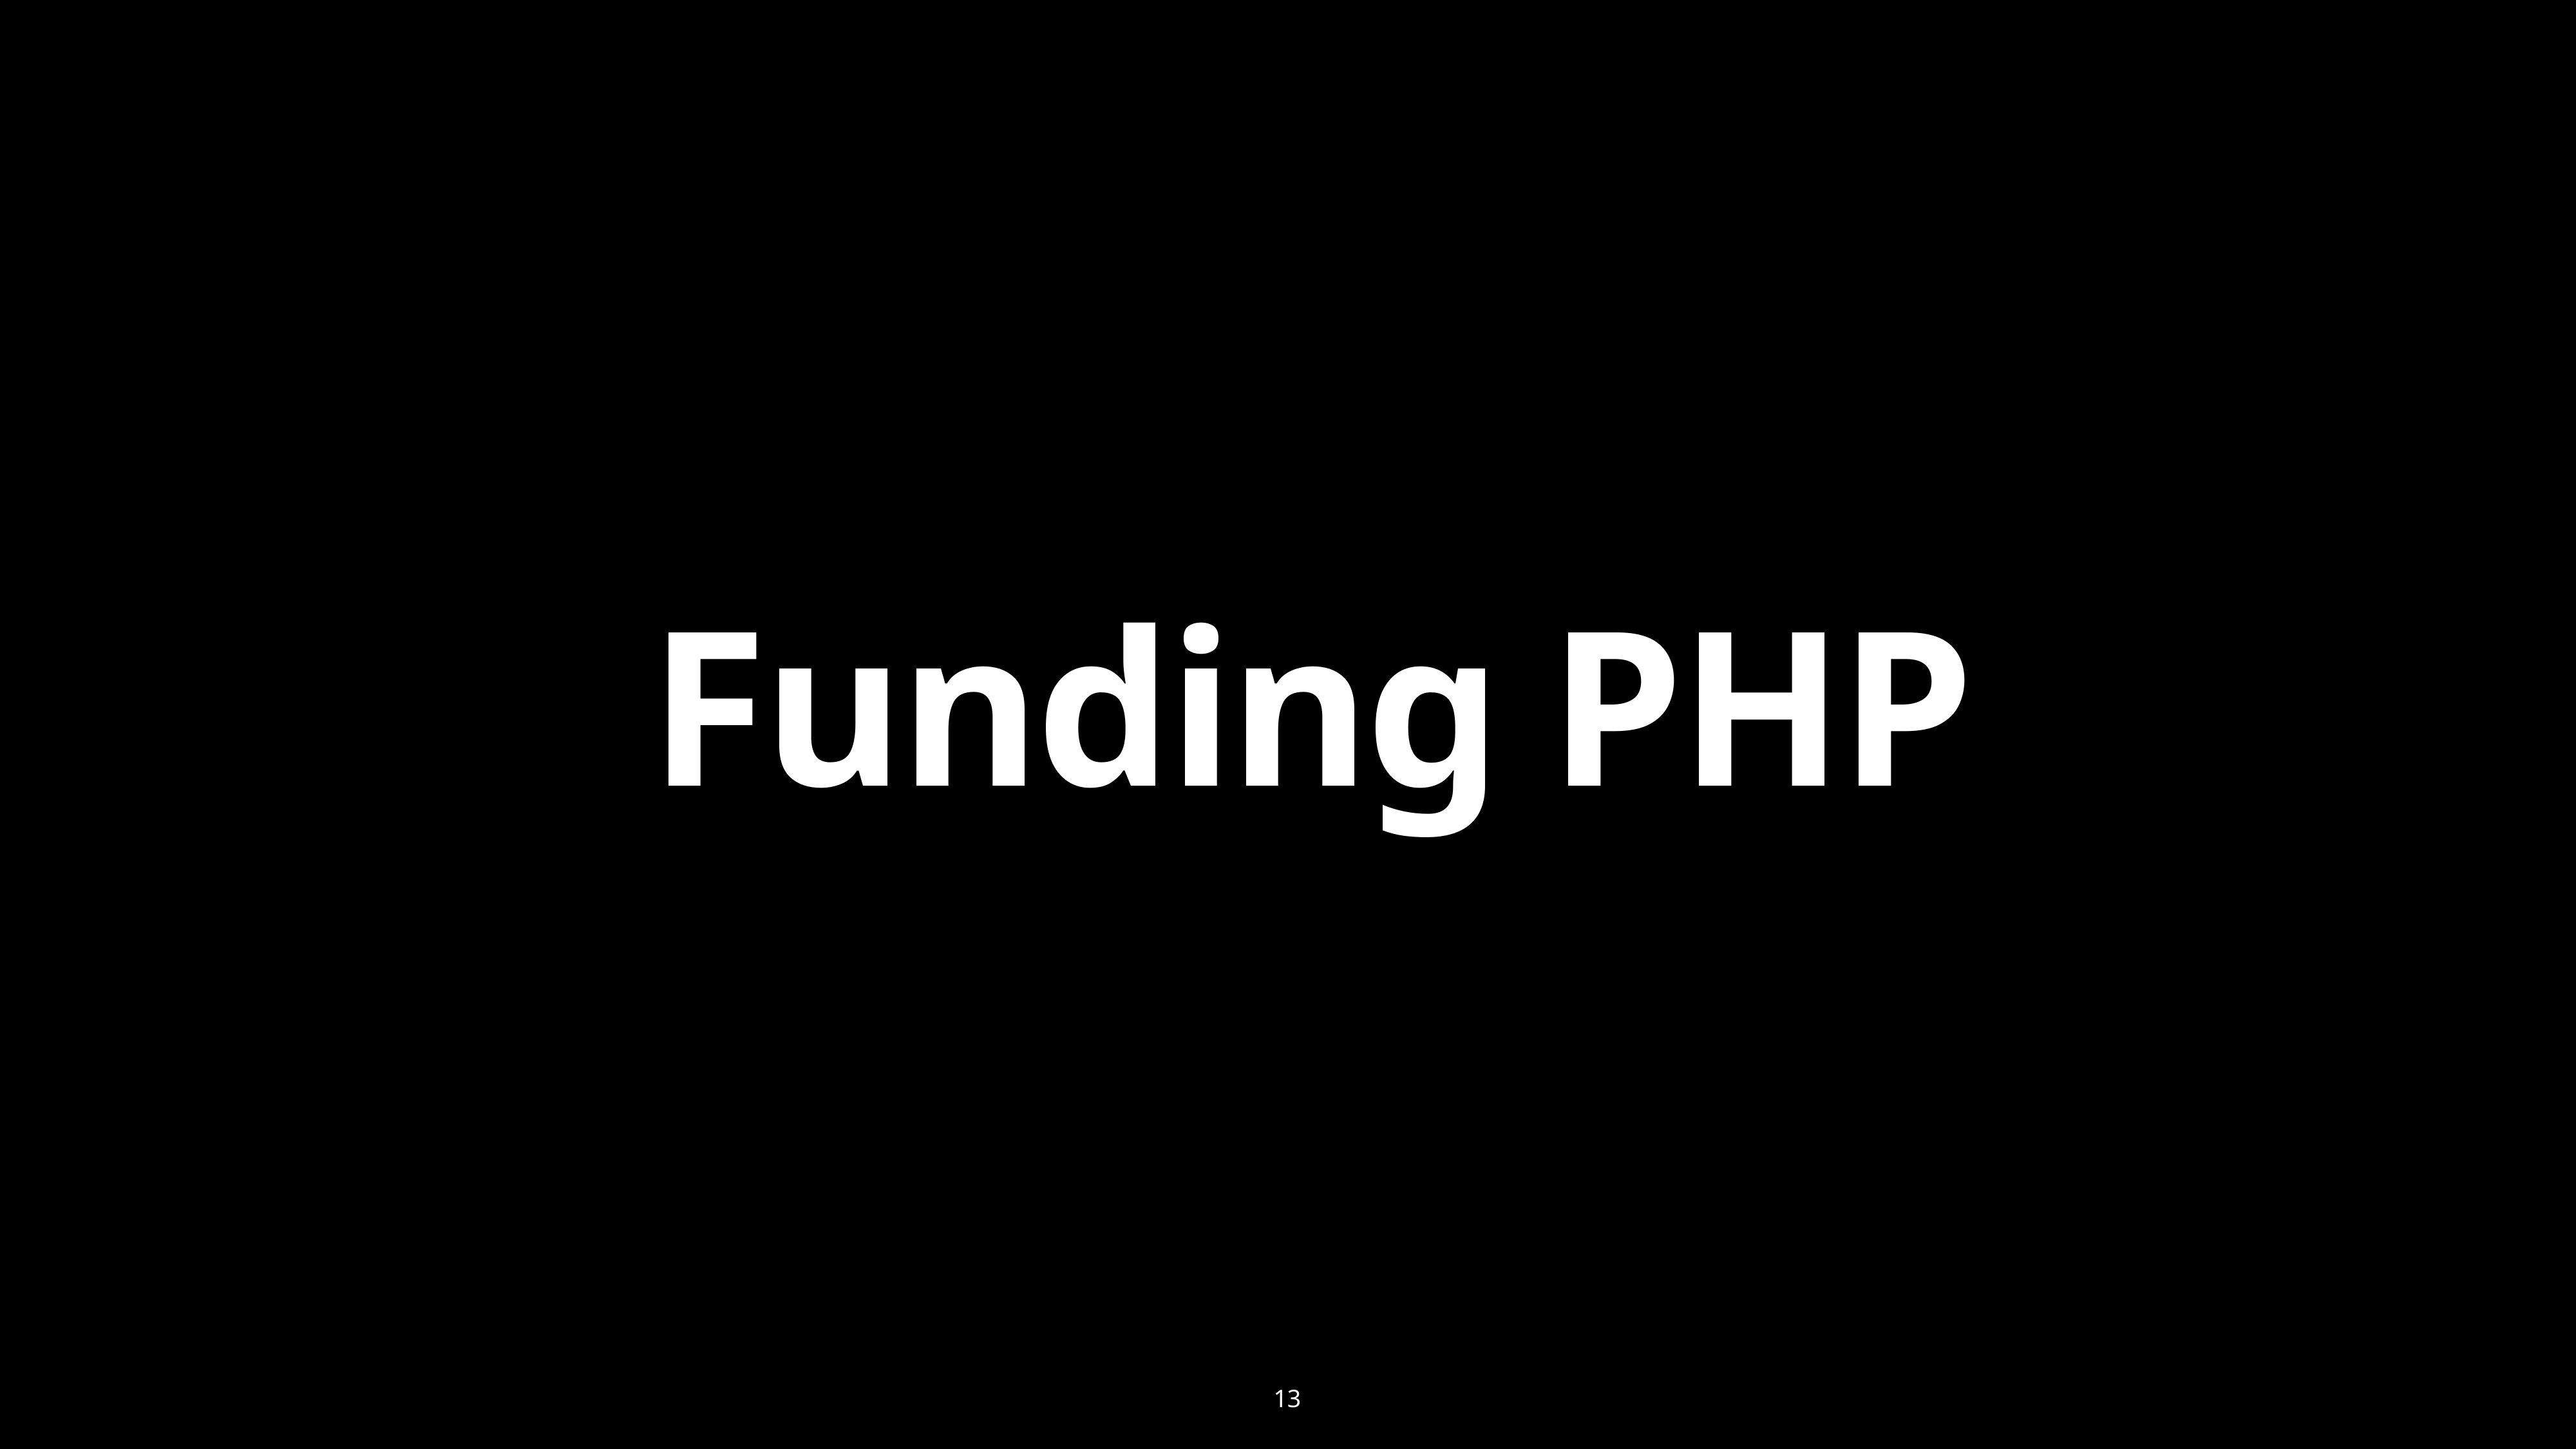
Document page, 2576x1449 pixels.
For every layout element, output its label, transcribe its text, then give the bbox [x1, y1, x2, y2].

title Funding PHP [151, 0, 2425, 1449]
slide_number 13 [1267, 1381, 1307, 1422]
